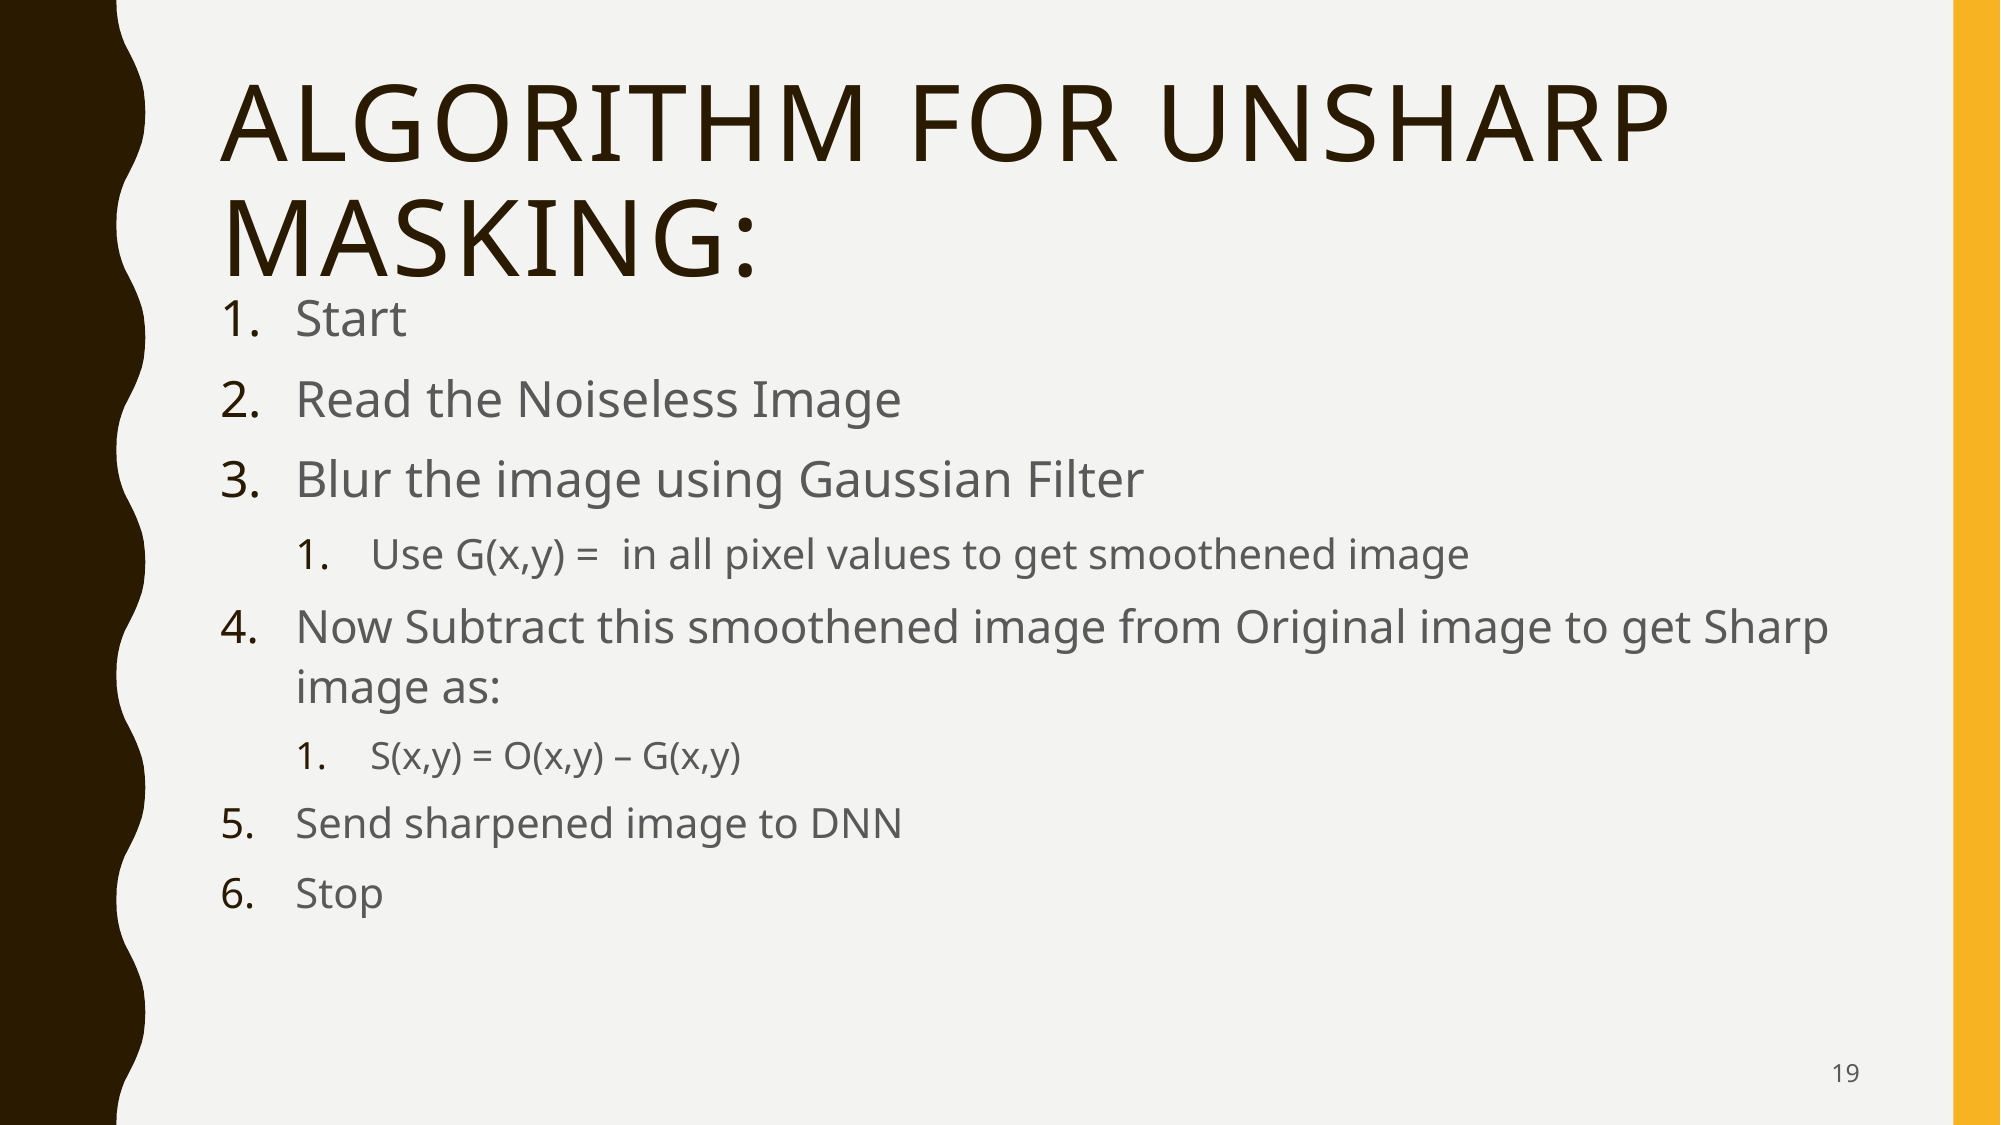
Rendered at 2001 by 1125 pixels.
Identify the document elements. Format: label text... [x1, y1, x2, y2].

slide_number 19 [1412, 1045, 1875, 1103]
title Algorithm for unsharp masking: [205, 62, 1875, 308]
